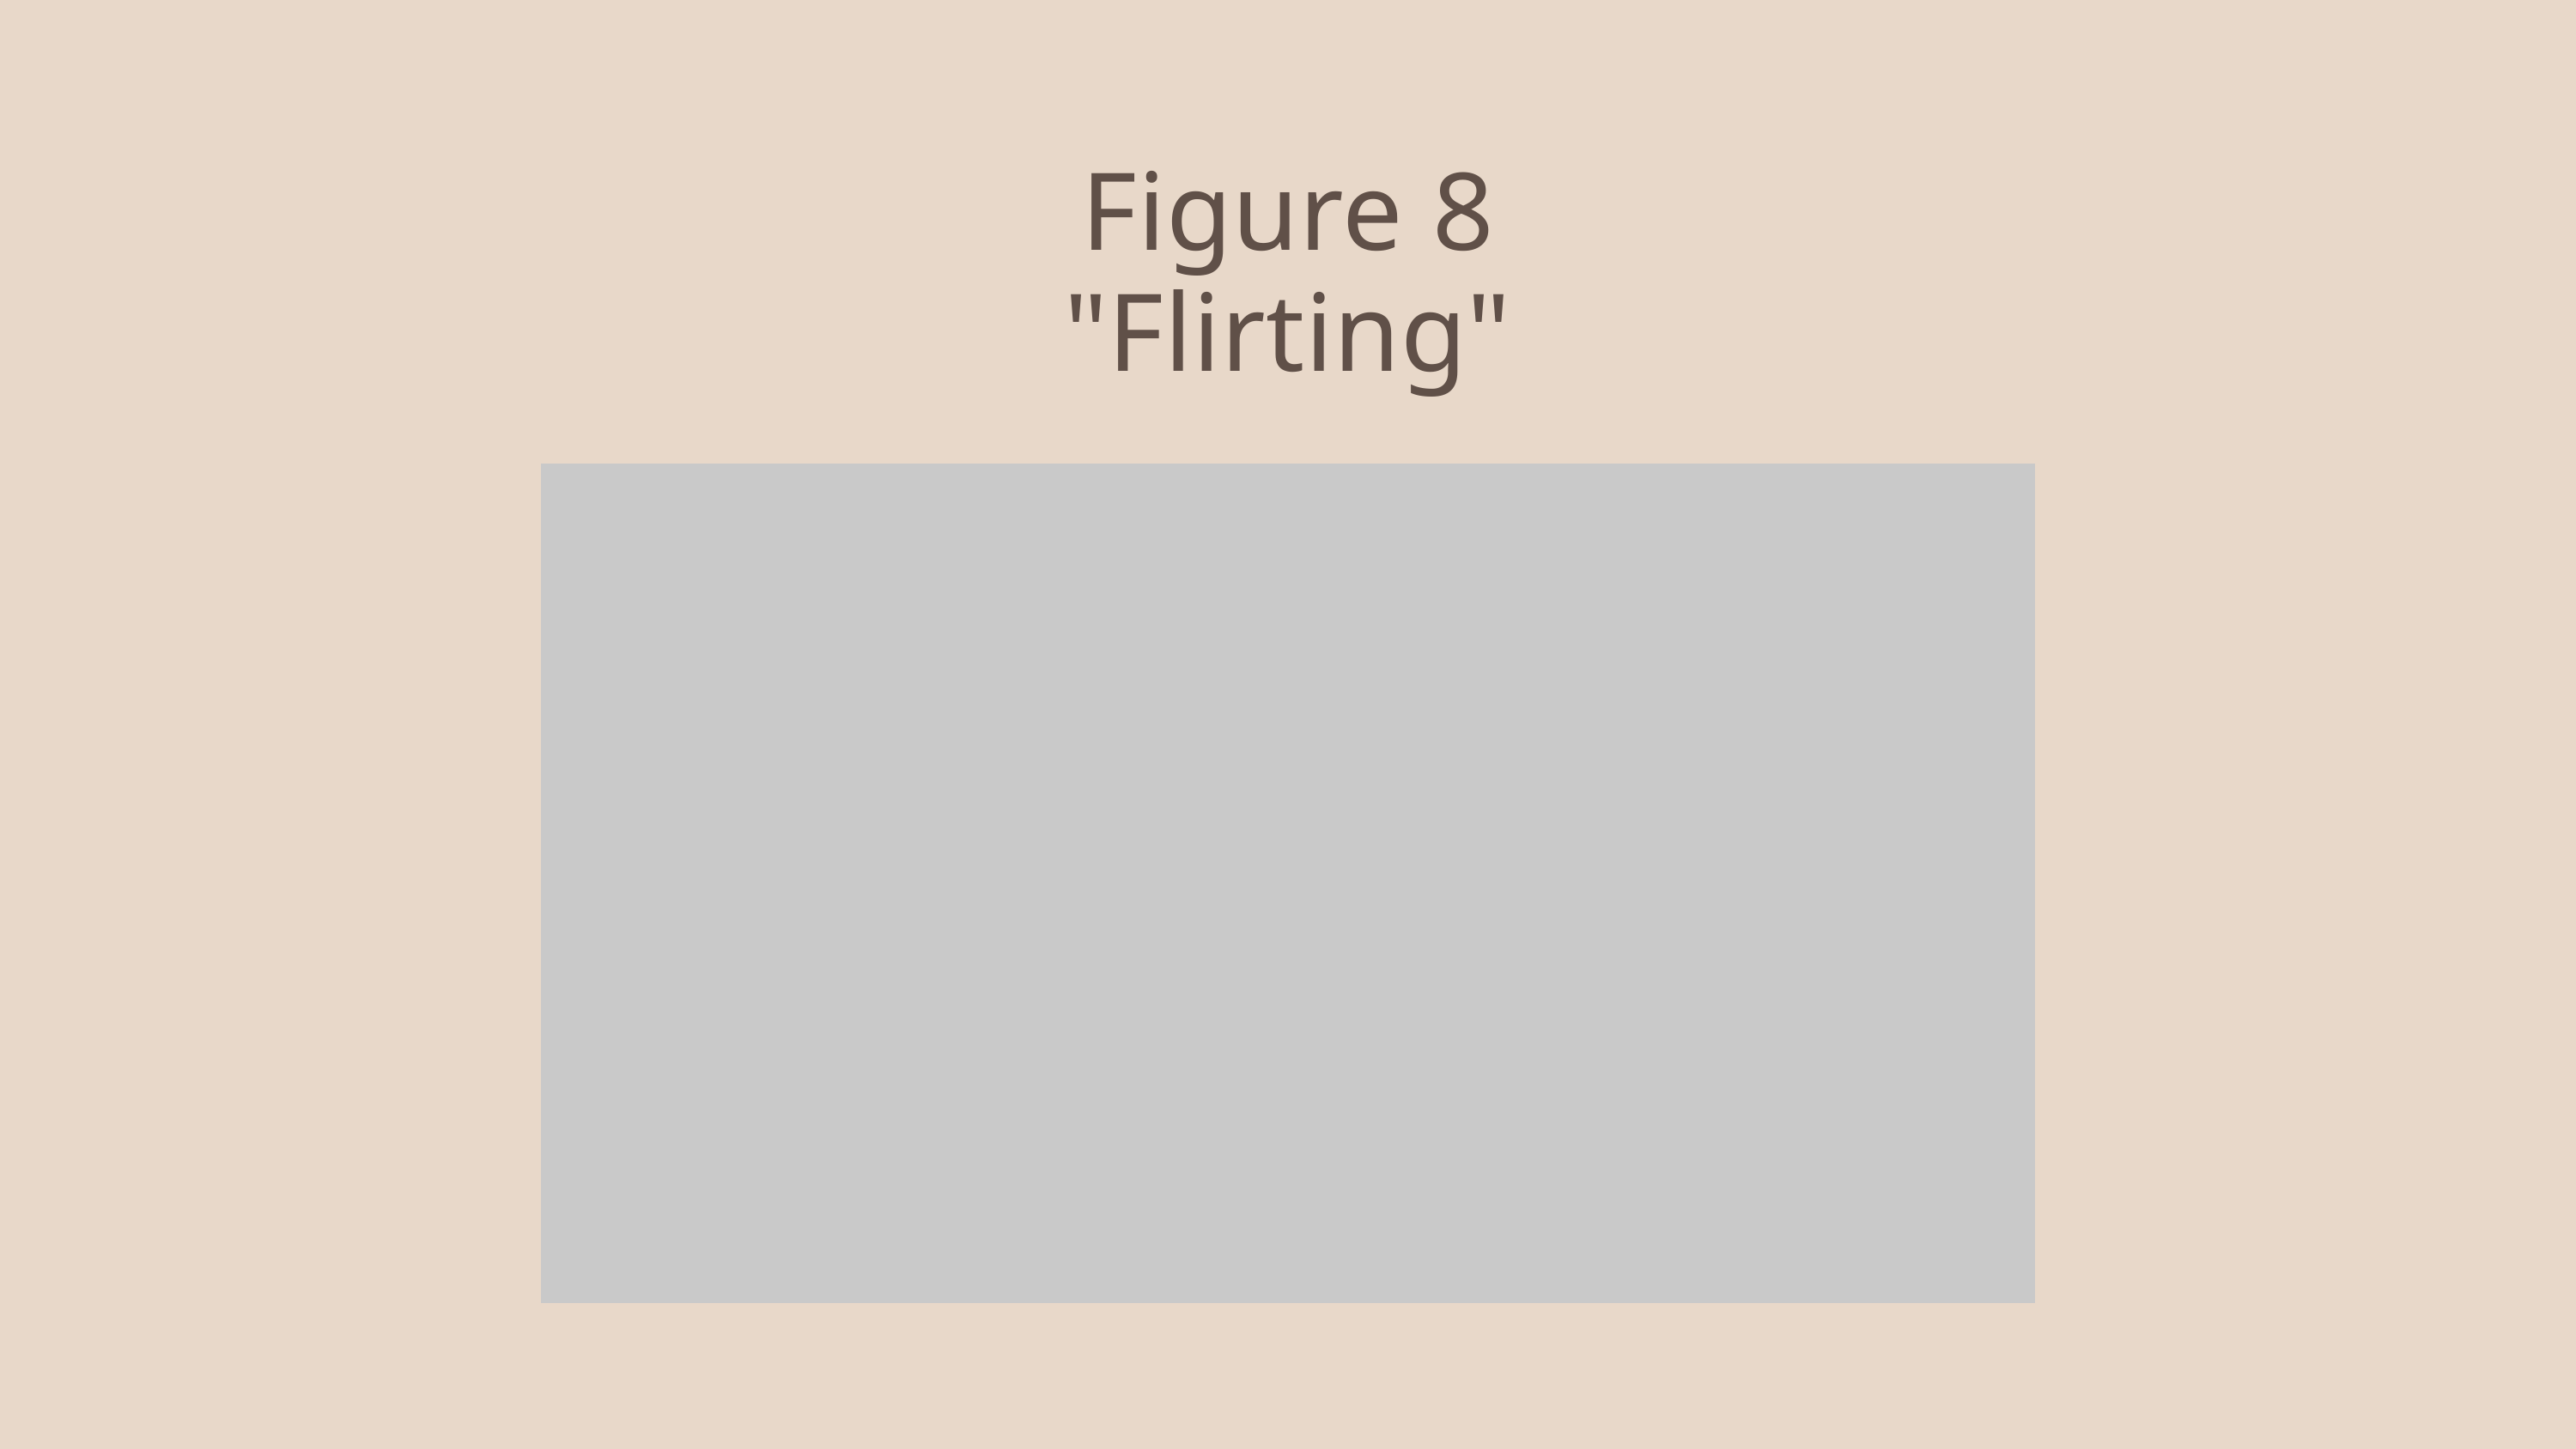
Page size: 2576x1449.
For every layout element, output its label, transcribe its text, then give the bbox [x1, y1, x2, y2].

text_box Figure 8 "Flirting" [144, 149, 2432, 393]
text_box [540, 463, 2036, 1304]
